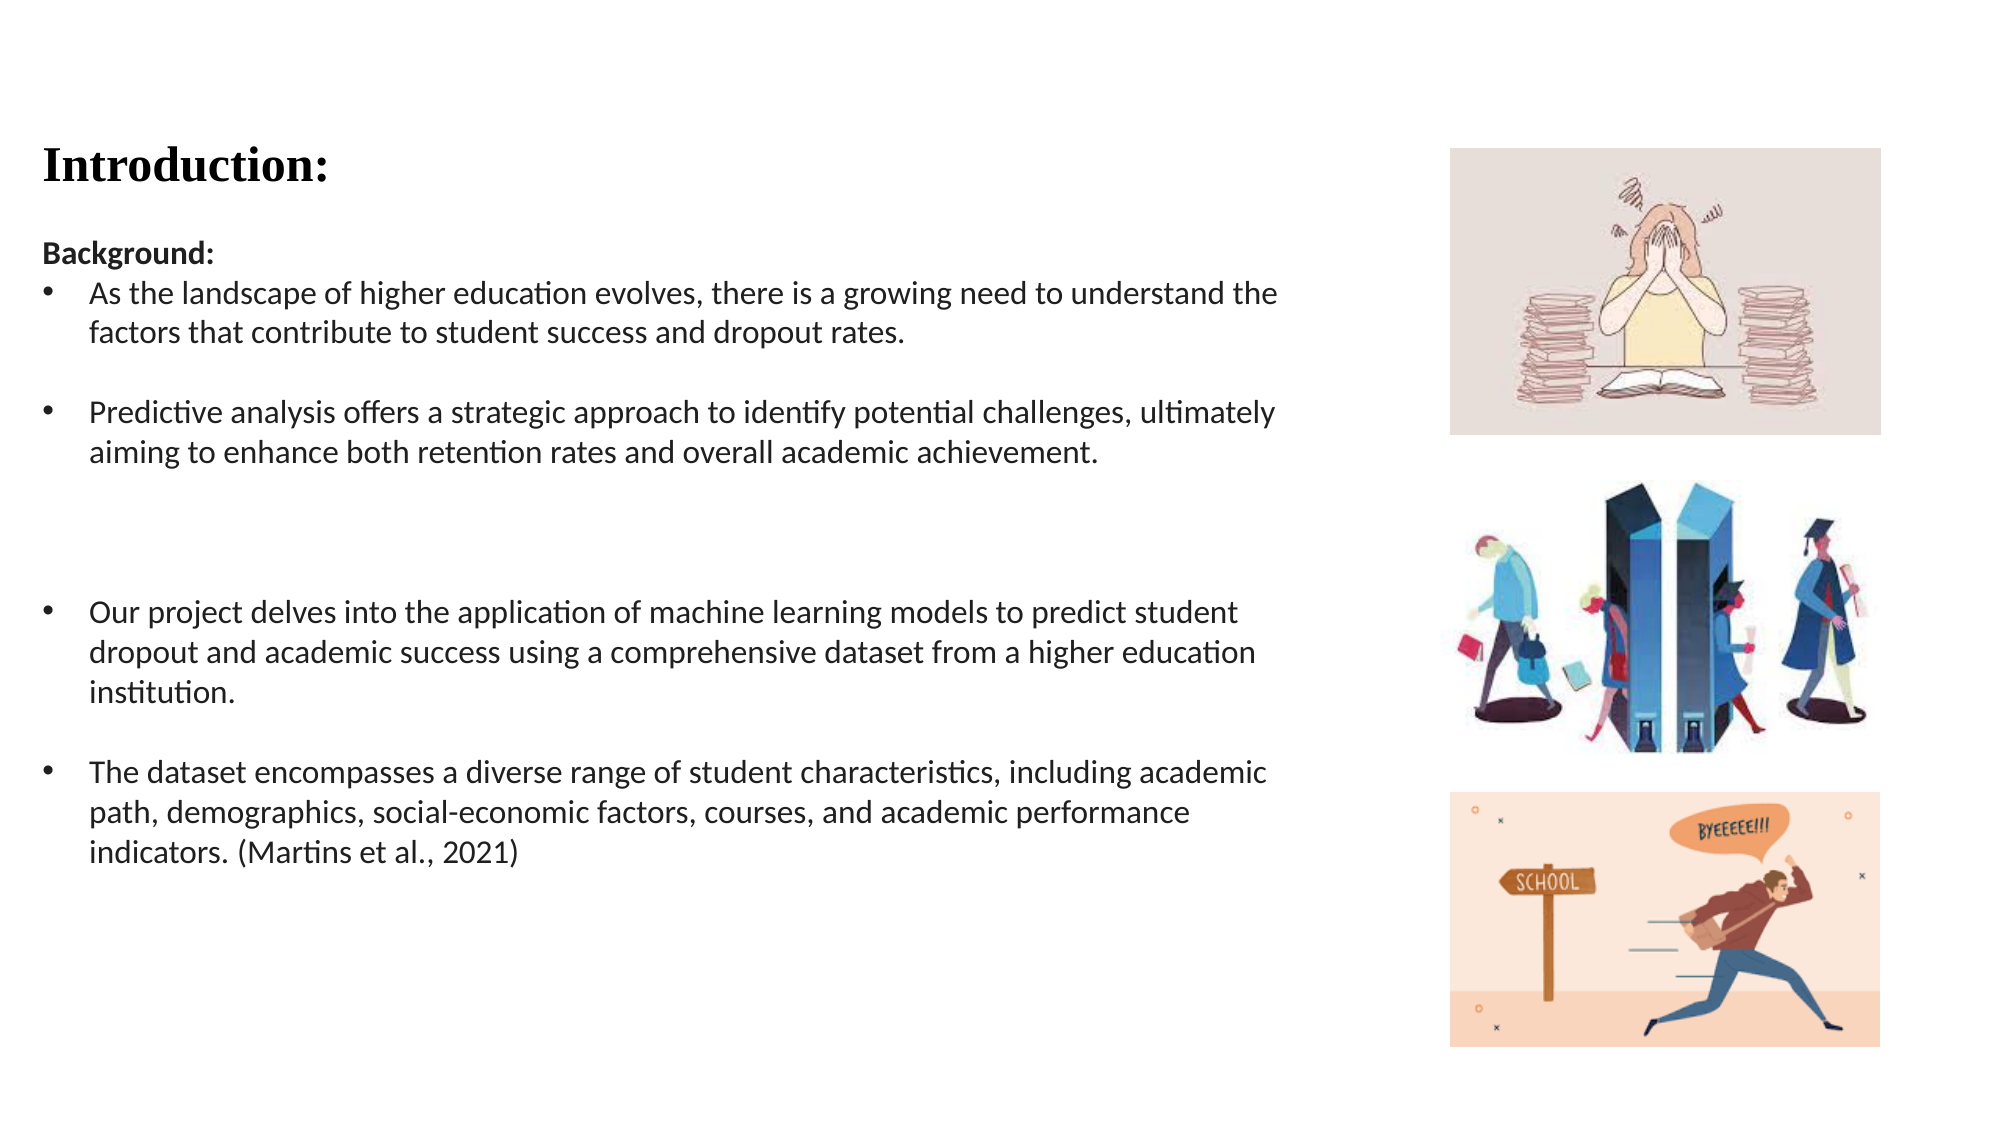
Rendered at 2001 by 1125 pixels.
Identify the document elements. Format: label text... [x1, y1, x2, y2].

picture [1450, 792, 1880, 1047]
picture [1441, 480, 1890, 754]
text_box Introduction: Background: As the landscape of higher education evolves, there is a growing need to understand the factors that contribute to student success and dropout rates. Predictive analysis offers a strategic approach to identify potential challenges, ultimately aiming to enhance both retention rates and overall academic achievement. Our project delves into the application of machine learning models to predict student dropout and academic success using a comprehensive dataset from a higher education institution. The dataset encompasses a diverse range of student characteristics, including academic path, demographics, social-economic factors, courses, and academic performance indicators. (Martins et al., 2021) [27, 123, 1349, 918]
picture [1450, 148, 1881, 435]
